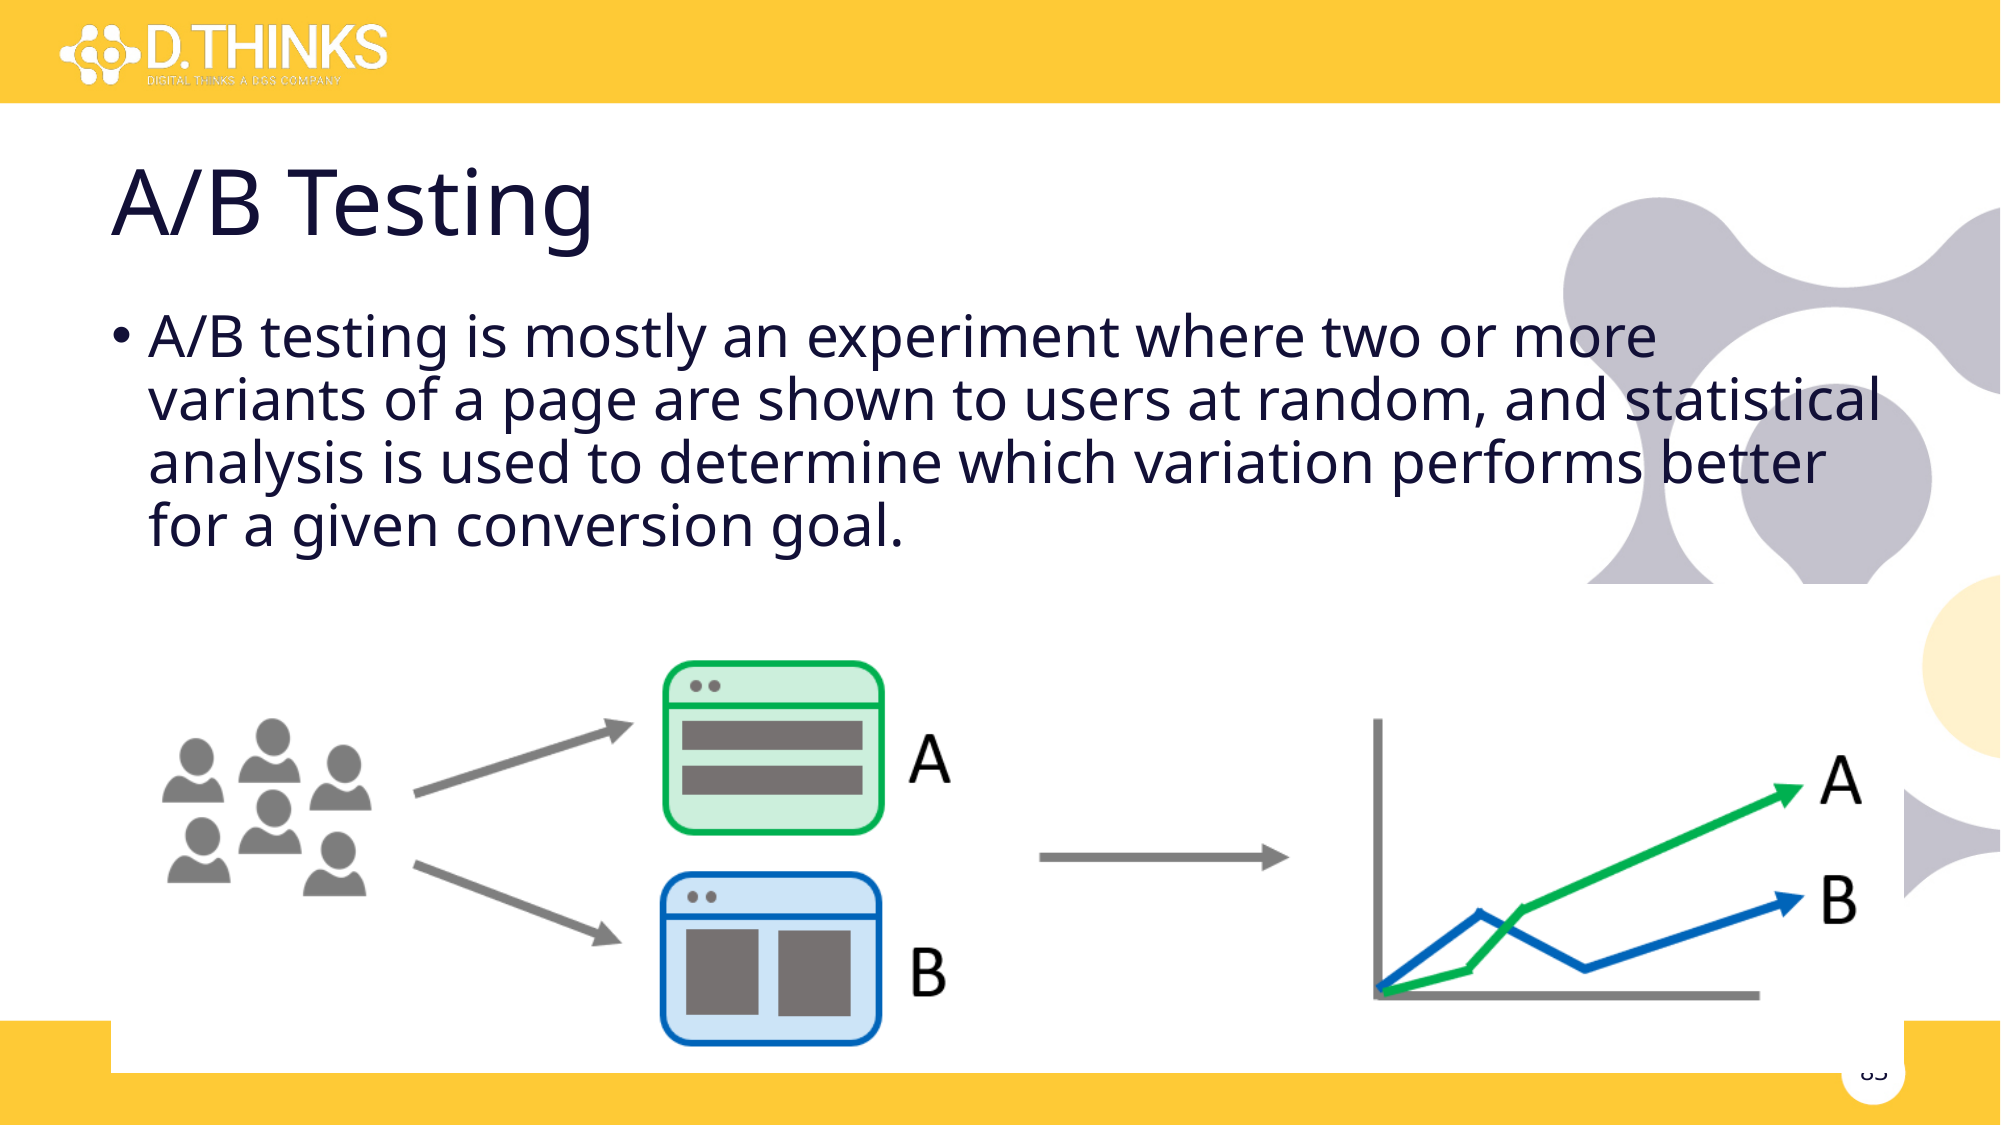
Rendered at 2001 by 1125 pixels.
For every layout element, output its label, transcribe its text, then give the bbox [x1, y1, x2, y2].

title A/B Testing [96, 134, 1904, 278]
slide_number 83 [1408, 1073, 1904, 1103]
picture [0, 0, 2001, 1125]
list A/B testing is mostly an experiment where two or more variants of a page are shown to users at random, and statistical analysis is used to determine which variation performs better for a given conversion goal. [96, 299, 1904, 991]
